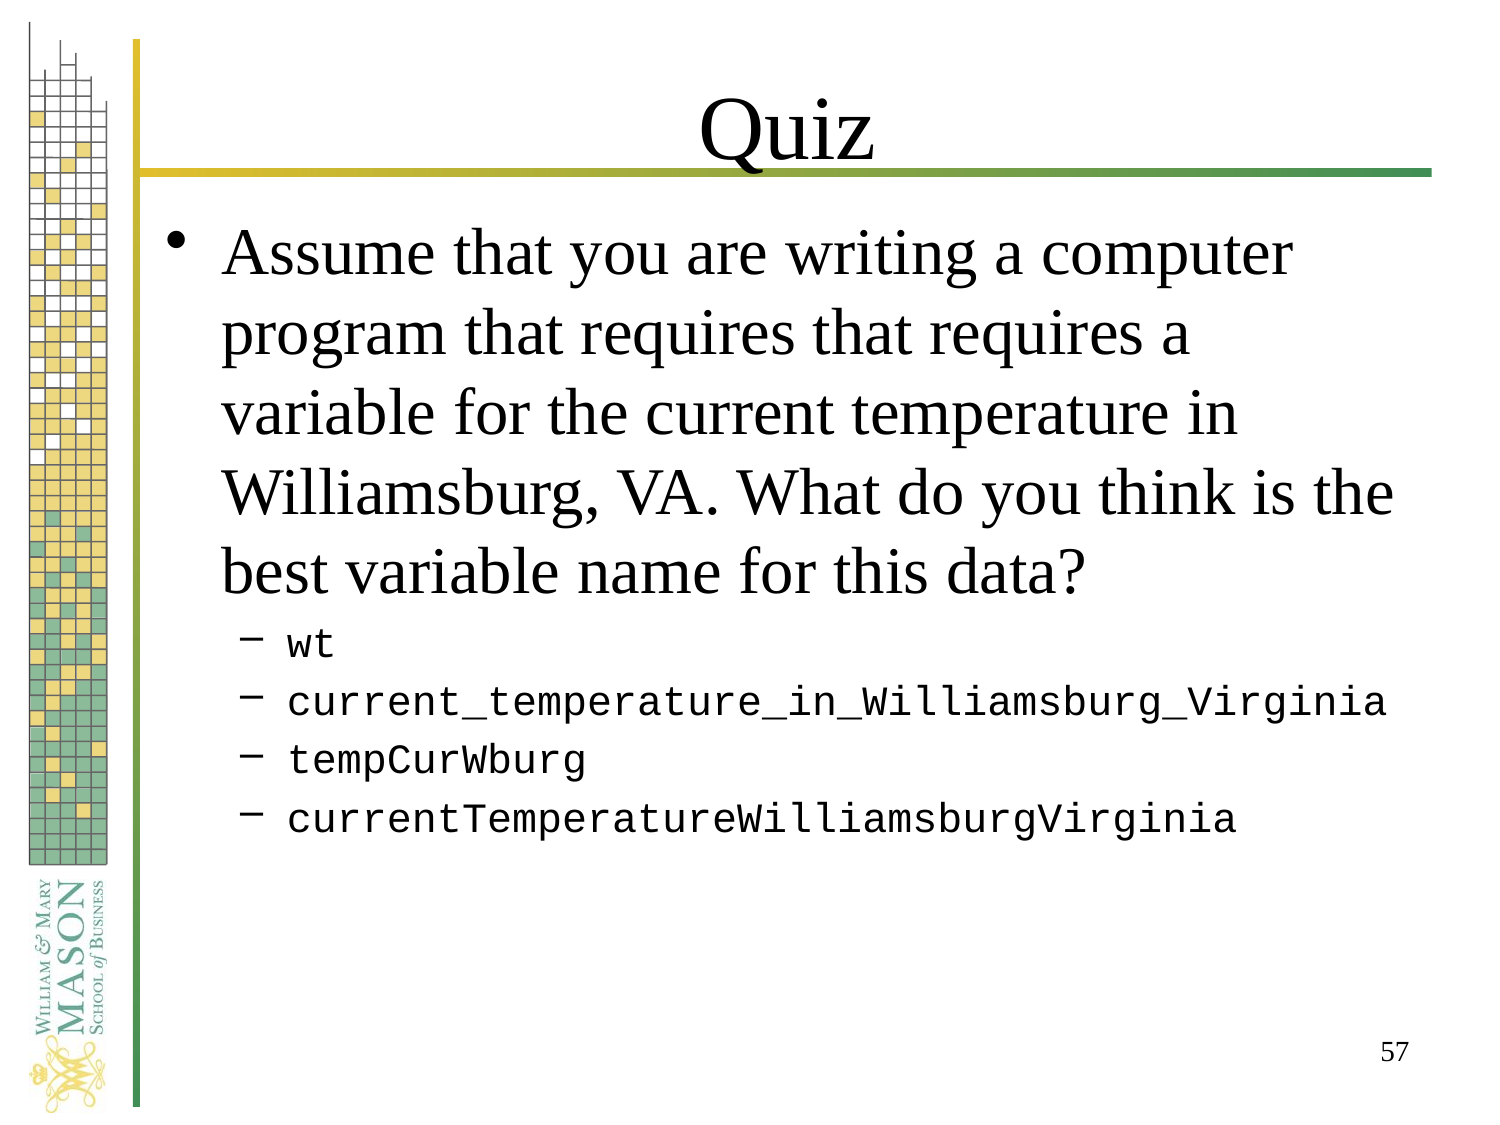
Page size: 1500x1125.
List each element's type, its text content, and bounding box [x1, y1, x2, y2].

slide_number 57 [1048, 1024, 1426, 1103]
list Assume that you are writing a computer program that requires that requires a variable for the current temperature in Williamsburg, VA. What do you think is the best variable name for this data? wt current_temperature_in_Williamsburg_Virginia tempCurWburg currentTemperatureWilliamsburgVirginia [150, 200, 1425, 1005]
table_header Description [29, 879, 107, 1113]
title Quiz [150, 45, 1425, 200]
